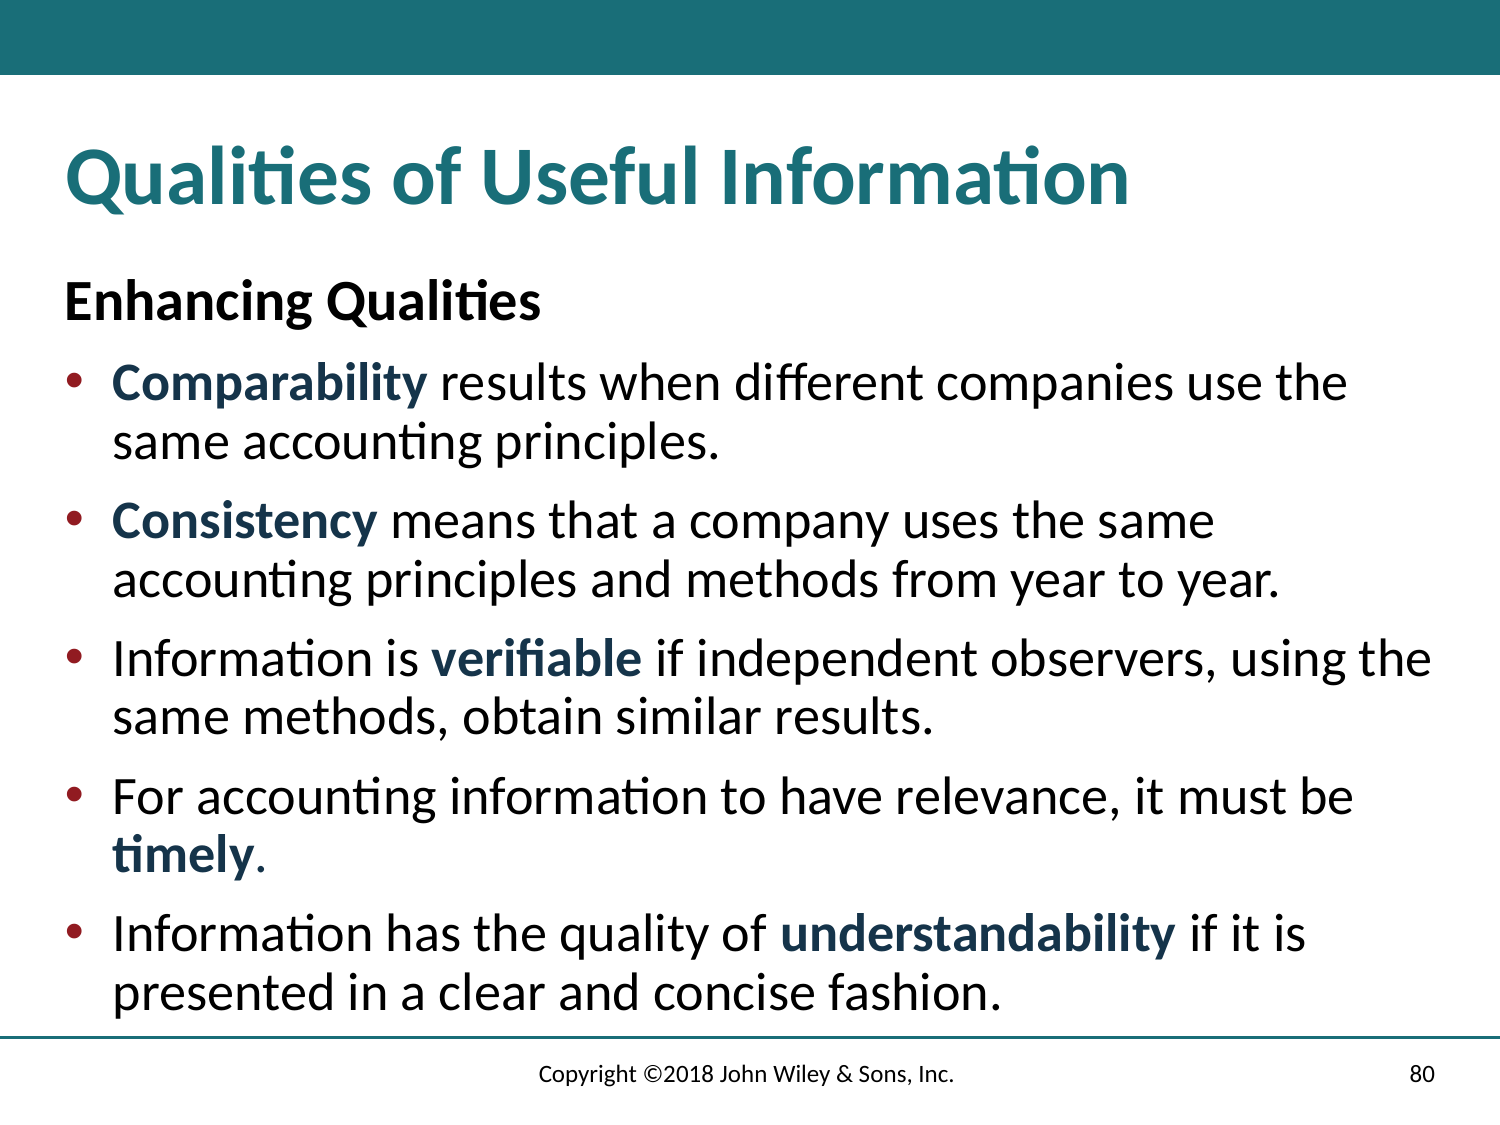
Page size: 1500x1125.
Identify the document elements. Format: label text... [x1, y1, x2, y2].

title Qualities of Useful Information [50, 125, 1450, 250]
slide_number 80 [1059, 1042, 1450, 1103]
list Enhancing Qualities Comparability results when different companies use the same accounting principles. Consistency means that a company uses the same accounting principles and methods from year to year. Information is verifiable if independent observers, using the same methods, obtain similar results. For accounting information to have relevance, it must be timely. Information has the quality of understandability if it is presented in a clear and concise fashion. [50, 262, 1450, 1025]
footer Copyright ©2018 John Wiley & Sons, Inc. [496, 1042, 1004, 1103]
